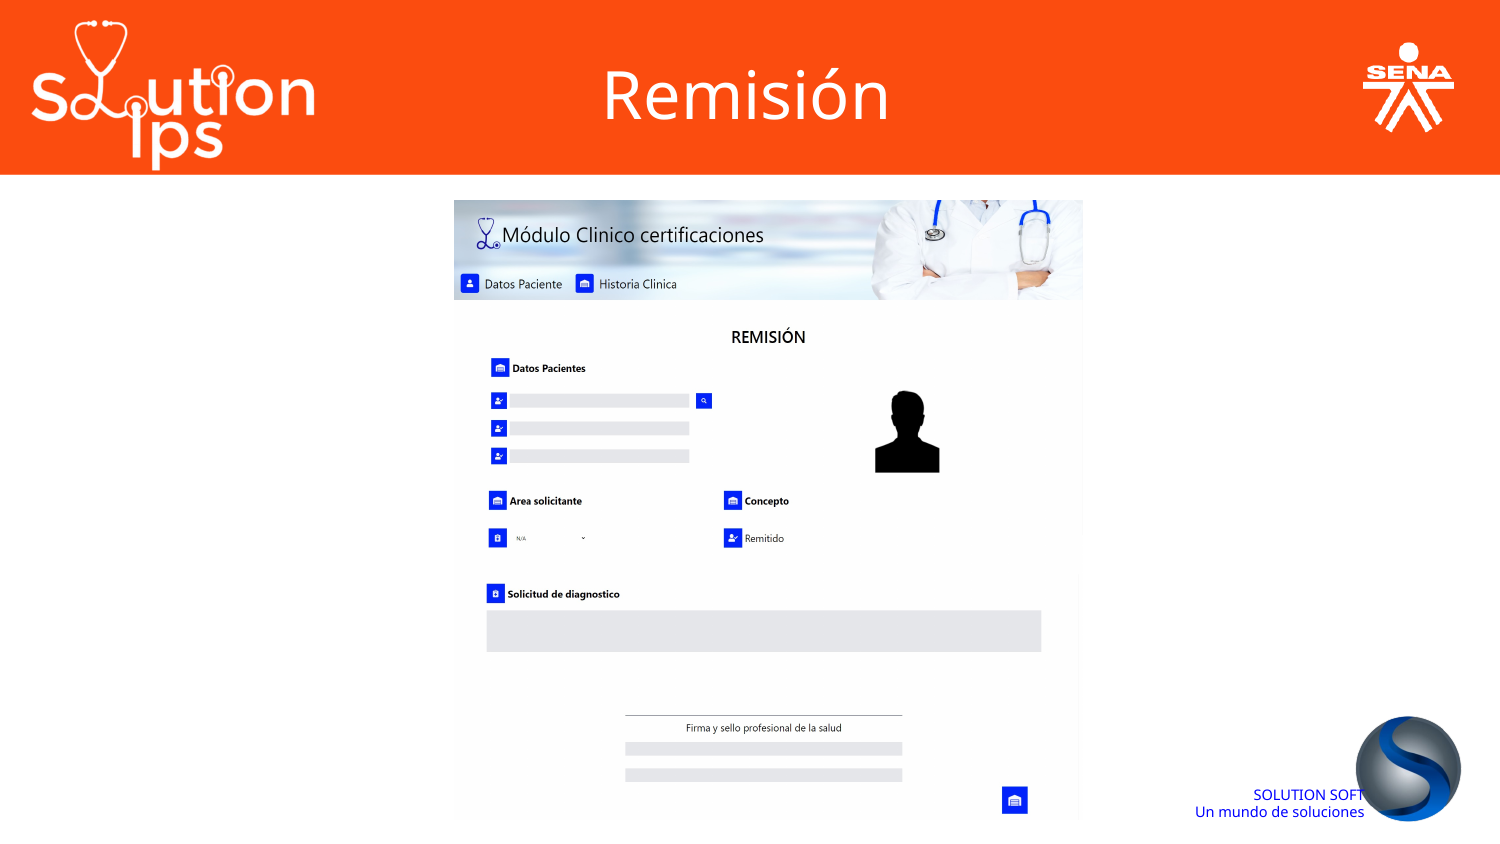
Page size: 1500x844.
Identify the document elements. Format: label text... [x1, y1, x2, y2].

text_box Remisión [587, 45, 907, 141]
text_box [1176, 708, 1470, 832]
picture [0, 0, 1500, 844]
